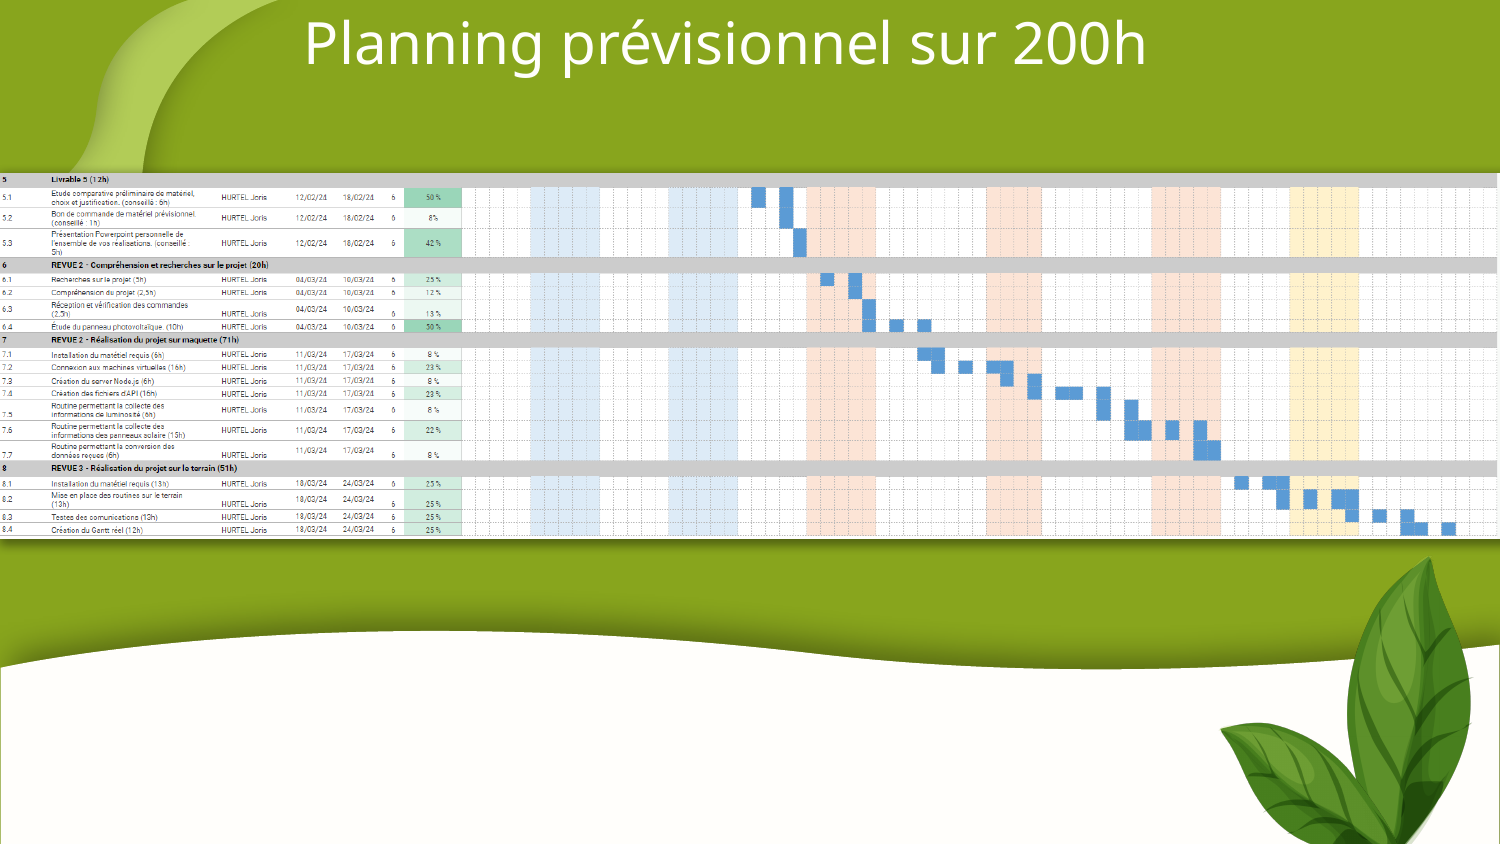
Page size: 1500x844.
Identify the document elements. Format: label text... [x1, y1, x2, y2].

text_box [1210, 547, 1500, 844]
picture [0, 173, 1500, 540]
title Planning prévisionnel sur 200h [288, 0, 1212, 83]
